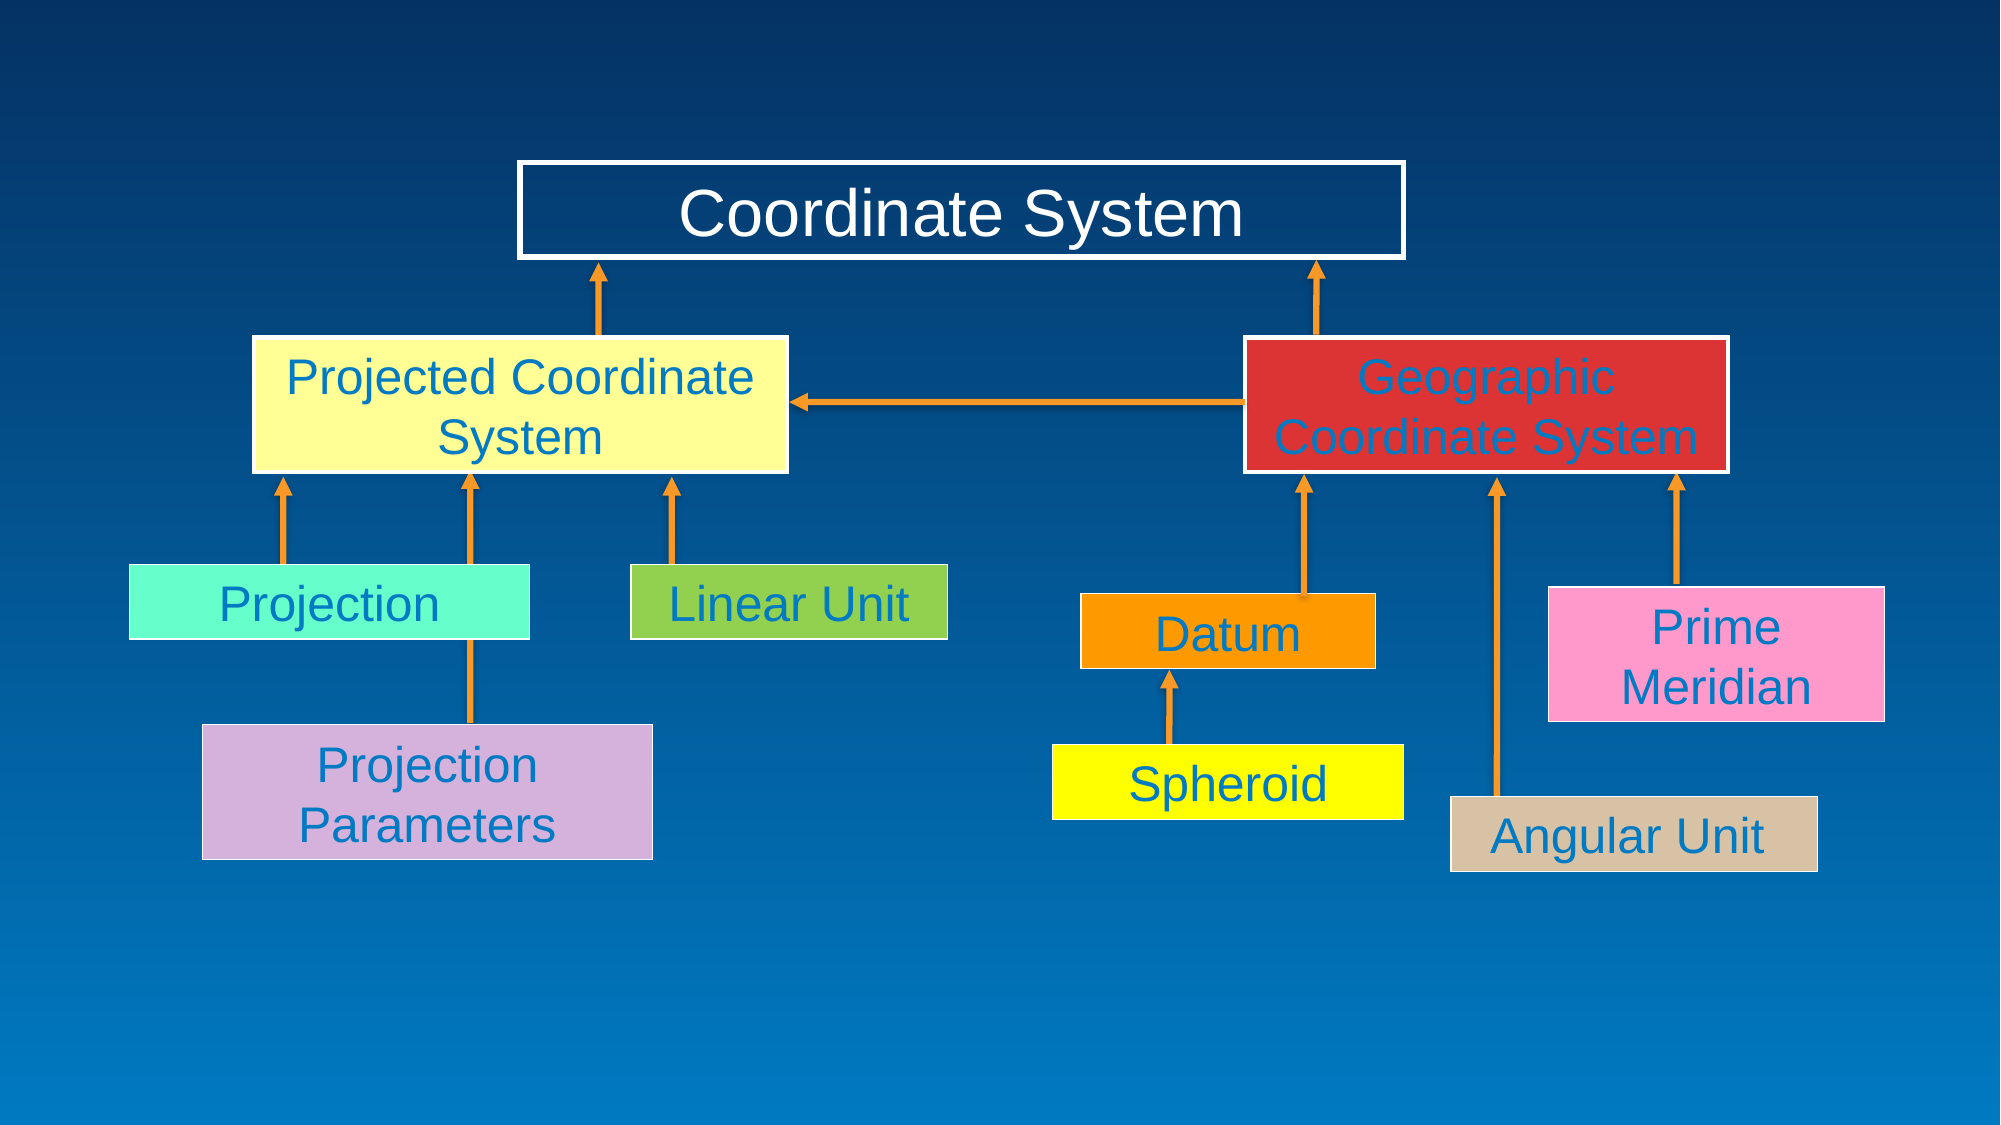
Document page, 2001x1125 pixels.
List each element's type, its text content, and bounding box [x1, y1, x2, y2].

text_box Coordinate System [520, 162, 1404, 258]
text_box [789, 392, 1245, 412]
text_box Datum [1080, 593, 1376, 669]
text_box Geographic Coordinate System [1244, 337, 1729, 473]
text_box [467, 639, 474, 724]
text_box Linear Unit [630, 564, 948, 639]
text_box [1307, 259, 1326, 335]
text_box [273, 476, 293, 564]
text_box [460, 473, 480, 564]
text_box [589, 262, 608, 337]
text_box Prime Meridian [1548, 587, 1885, 722]
text_box Projected Coordinate System [253, 337, 787, 473]
text_box [1160, 669, 1179, 744]
text_box Angular Unit [1450, 796, 1818, 872]
text_box Spheroid [1052, 744, 1404, 820]
text_box Projection [129, 564, 530, 639]
text_box Projection Parameters [202, 724, 653, 860]
text_box [1667, 473, 1686, 585]
text_box [1487, 477, 1507, 796]
text_box [1294, 473, 1314, 597]
text_box [662, 476, 682, 564]
